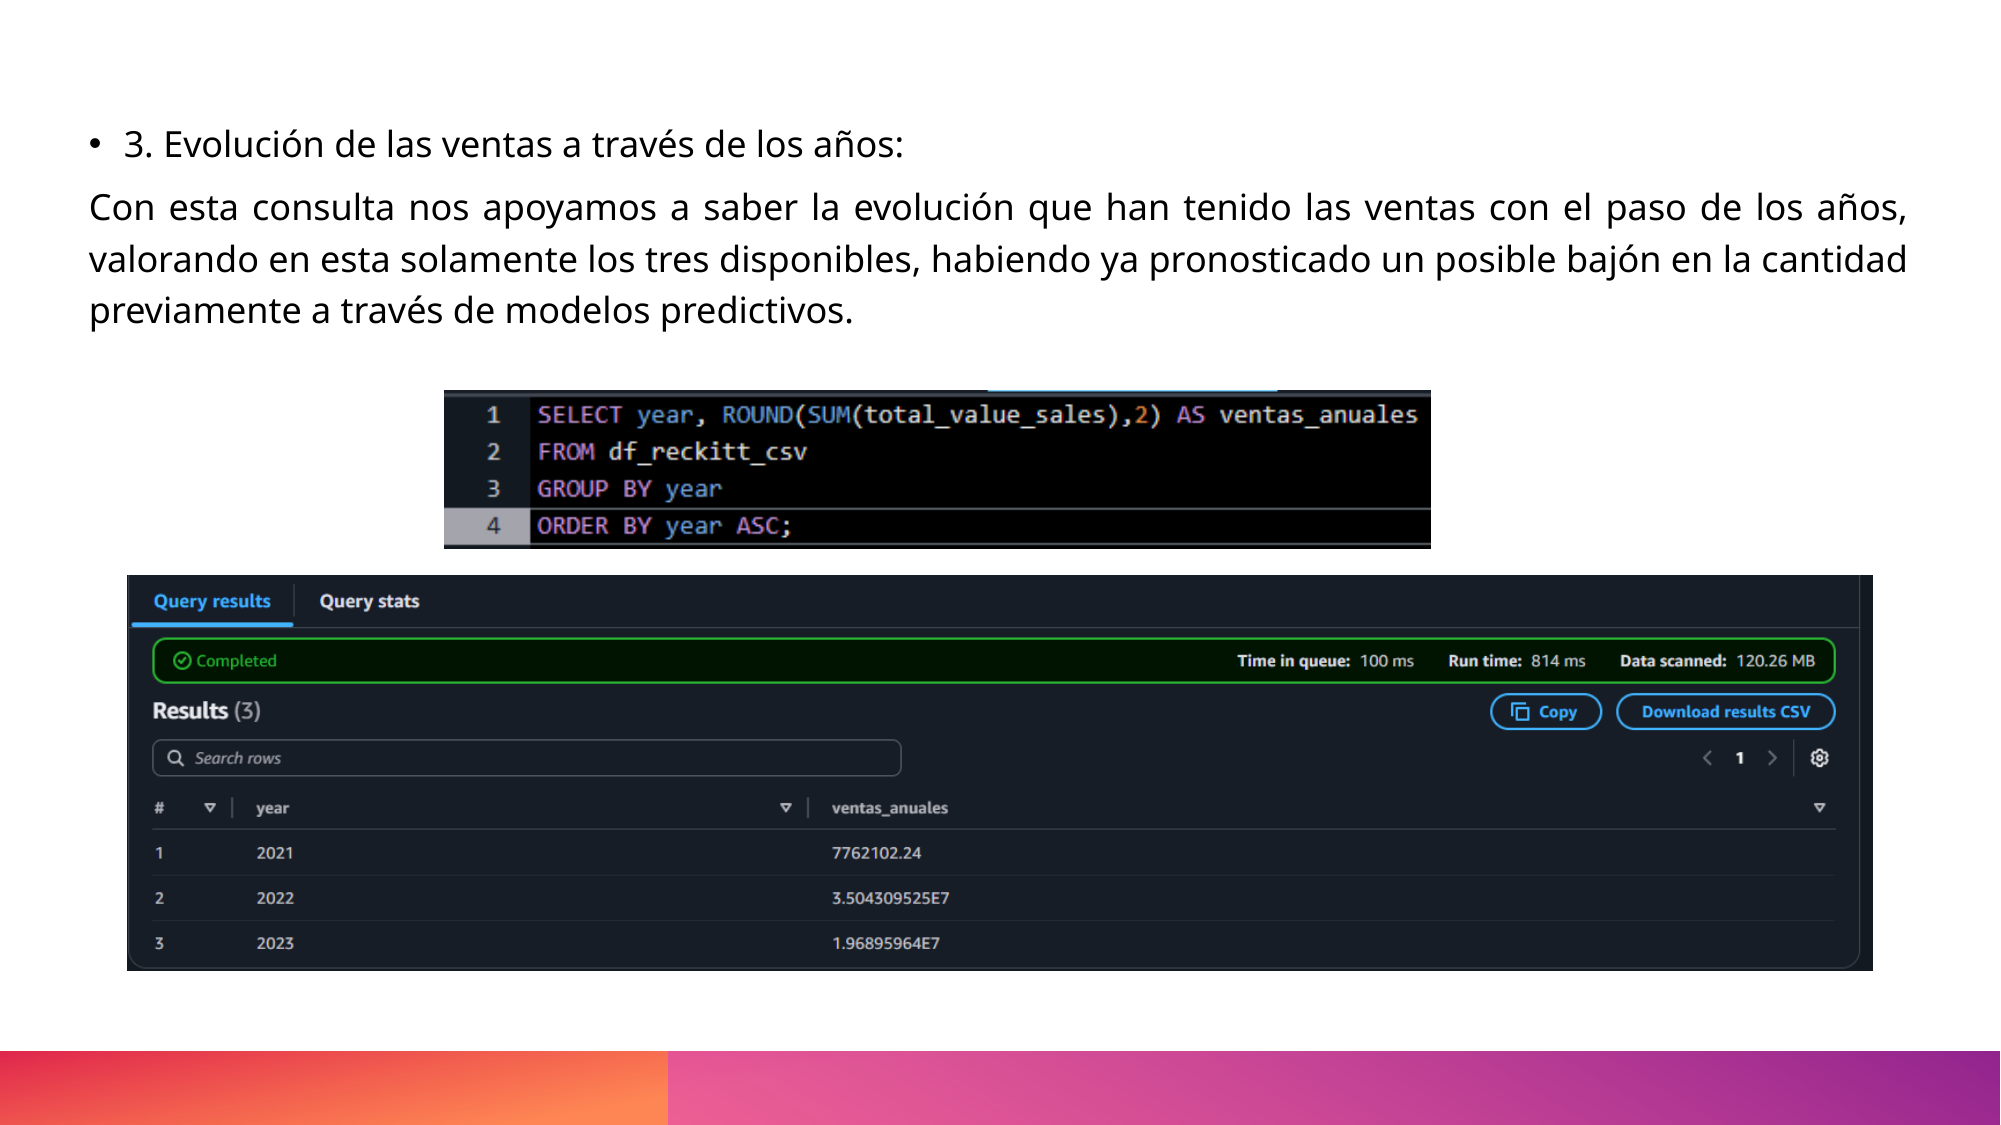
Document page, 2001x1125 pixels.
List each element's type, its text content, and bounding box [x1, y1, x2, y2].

picture [127, 575, 1873, 972]
picture [444, 390, 1431, 550]
list 3. Evolución de las ventas a través de los años: Con esta consulta nos apoyamos a saber la evolución que han tenido las ventas con el paso de los años, valorando en esta solamente los tres disponibles, habiendo ya pronosticado un posible bajón en la cantidad previamente a través de modelos predictivos. [74, 105, 1926, 340]
